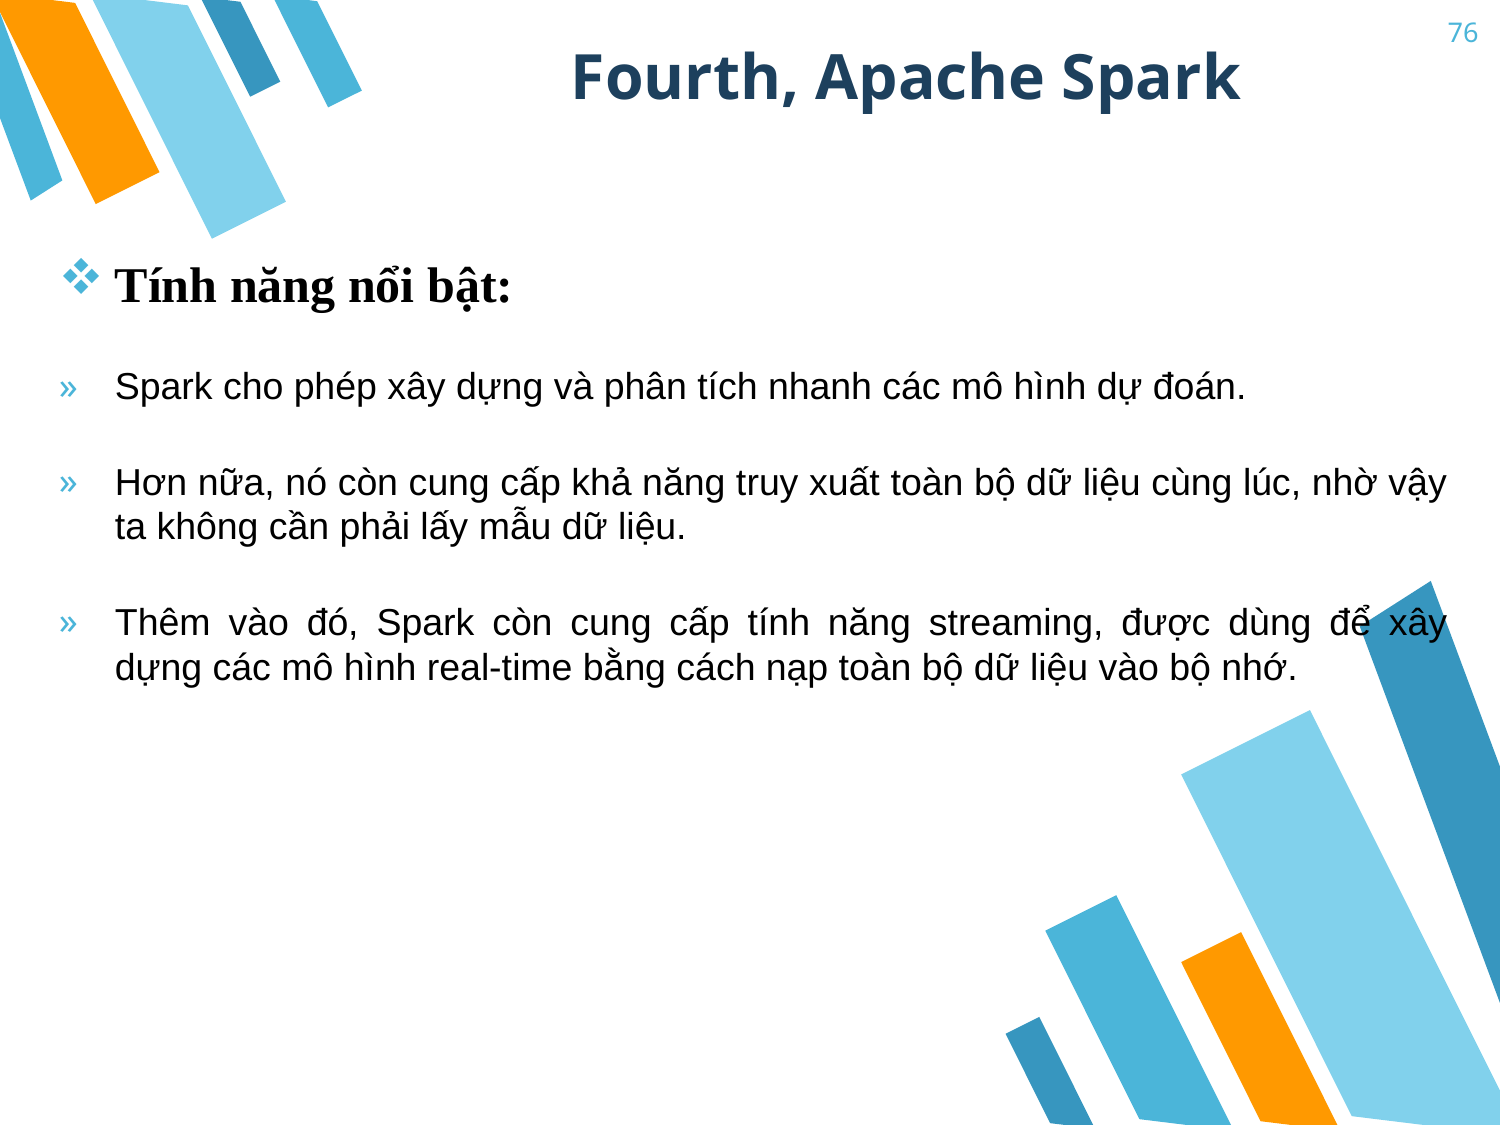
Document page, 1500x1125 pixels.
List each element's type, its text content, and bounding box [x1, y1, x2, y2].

title Fourth, Apache Spark [362, 0, 1450, 149]
slide_number 76 [1403, 0, 1494, 87]
list Tính năng nổi bật: Spark cho phép xây dựng và phân tích nhanh các mô hình dự đoán. Hơn nữa, nó còn cung cấp khả năng truy xuất toàn bộ dữ liệu cùng lúc, nhờ vậy ta không cần phải lấy mẫu dữ liệu. Thêm vào đó, Spark còn cung cấp tính năng streaming, được dùng để xây dựng các mô hình real-time bằng cách nạp toàn bộ dữ liệu vào bộ nhớ. [24, 237, 1463, 1063]
